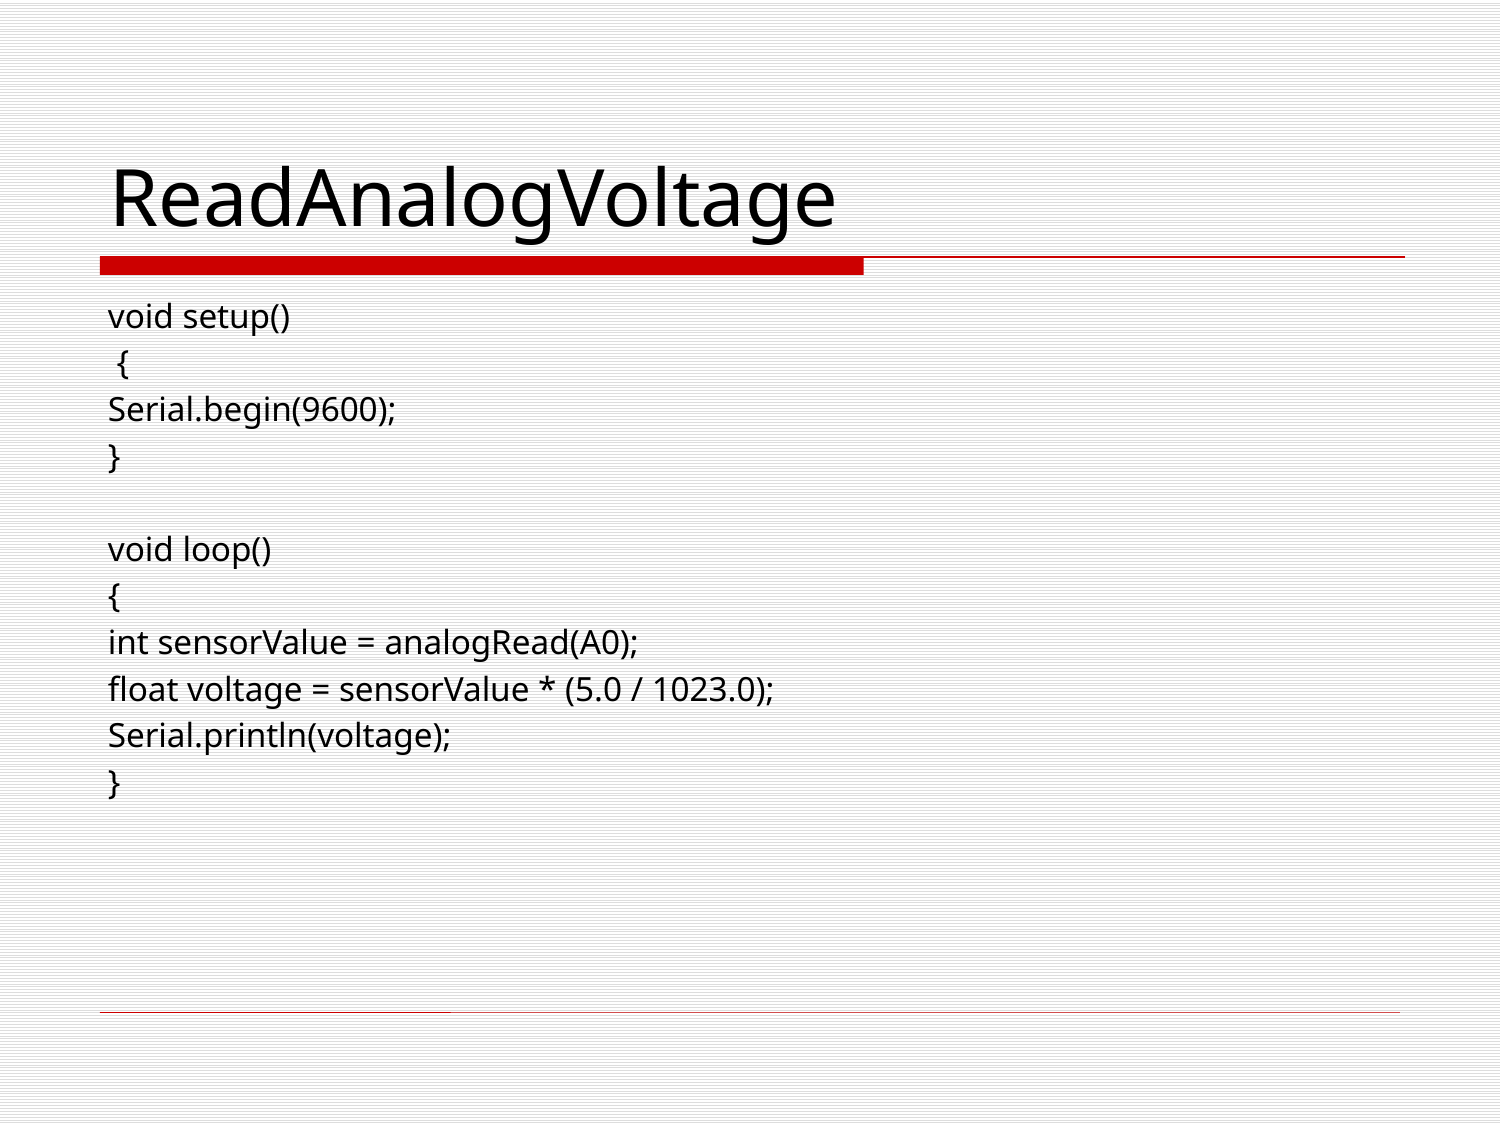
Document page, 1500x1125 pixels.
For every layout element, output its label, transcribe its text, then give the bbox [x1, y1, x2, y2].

title ReadAnalogVoltage [94, 50, 1407, 250]
list void setup() { Serial.begin(9600); } void loop() { int sensorValue = analogRead(A0); float voltage = sensorValue * (5.0 / 1023.0); Serial.println(voltage); } [92, 287, 1500, 988]
